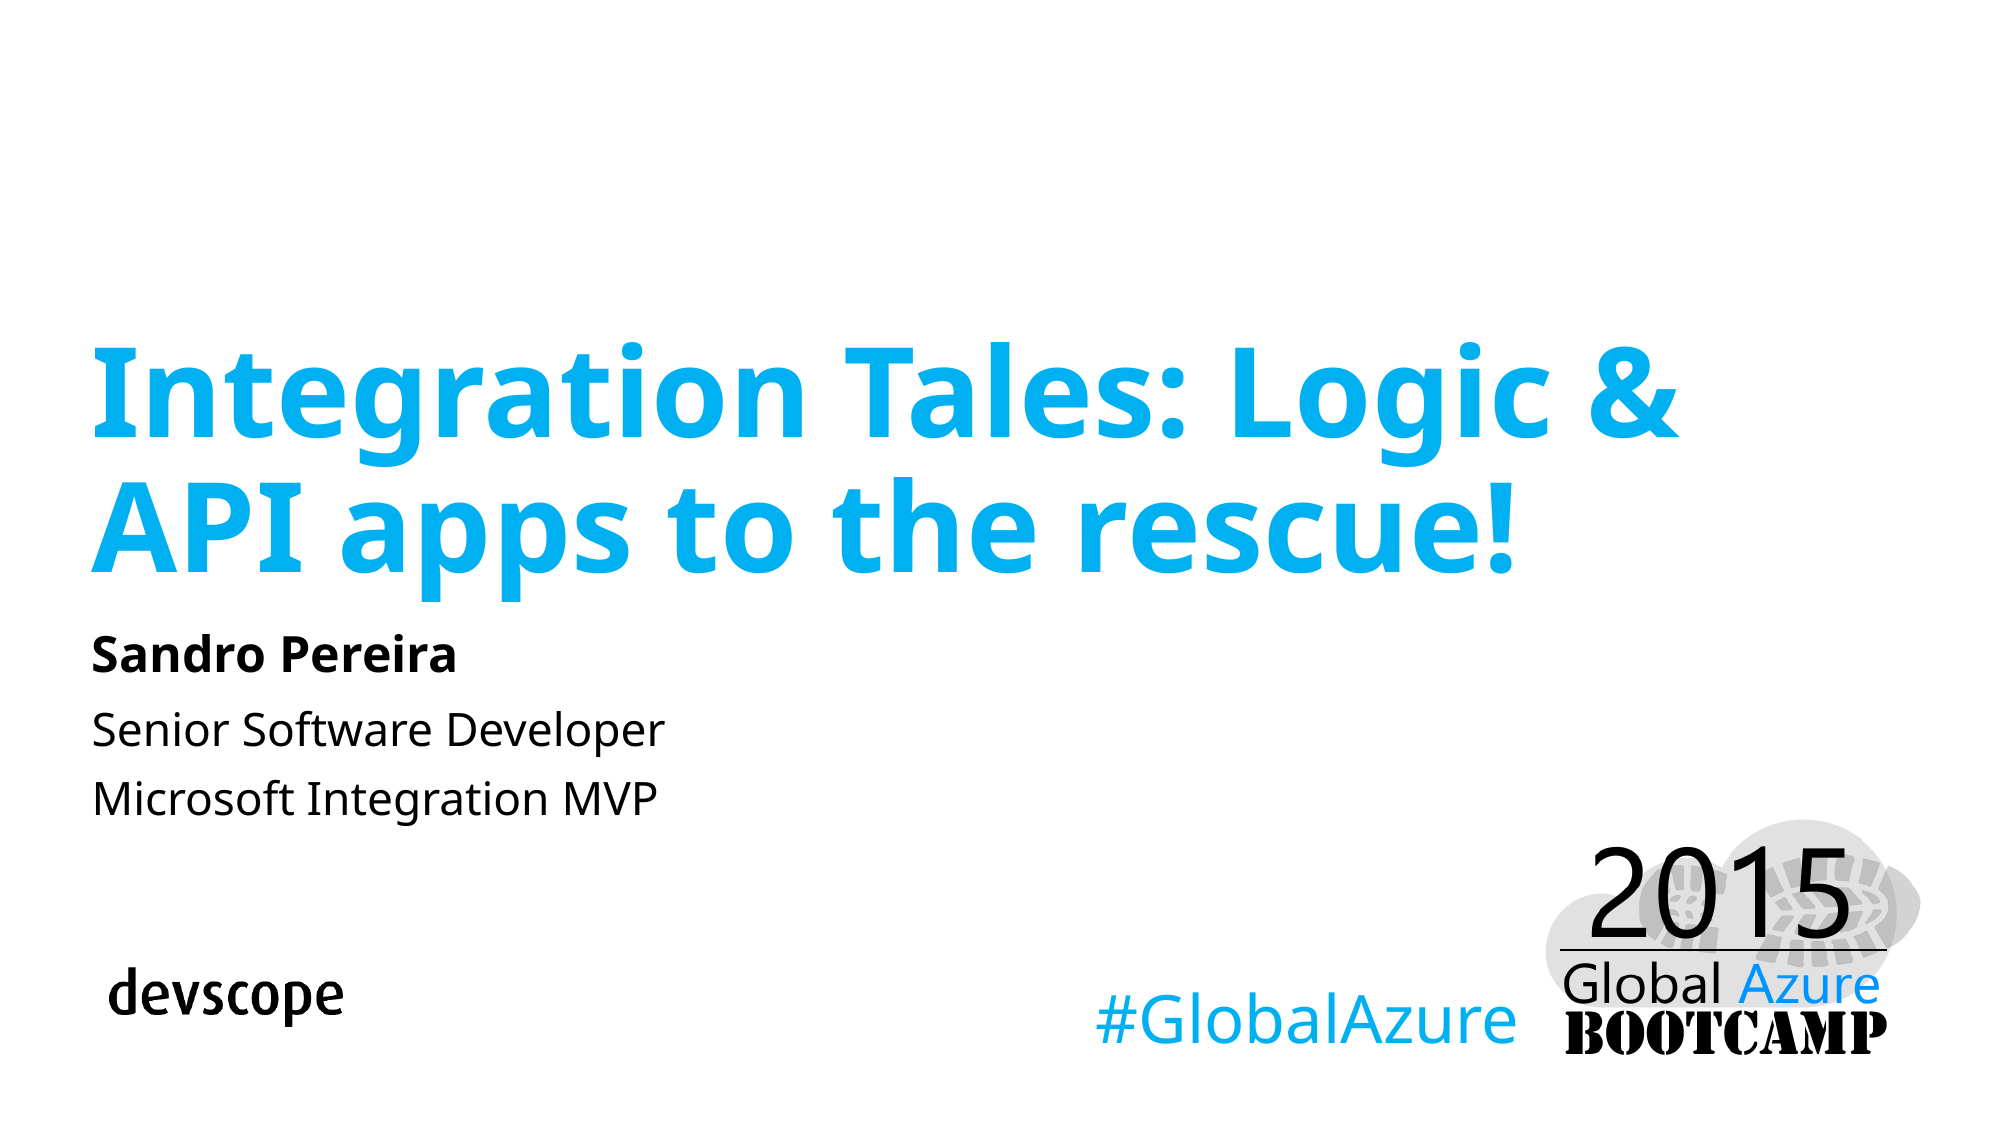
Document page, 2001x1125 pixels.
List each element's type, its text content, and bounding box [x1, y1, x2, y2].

subtitle Sandro Pereira [76, 621, 1928, 695]
picture [1534, 834, 1928, 1066]
picture [109, 967, 343, 1027]
list Senior Software Developer Microsoft Integration MVP [76, 699, 1928, 834]
title Integration Tales: Logic & API apps to the rescue! [76, 179, 1928, 608]
